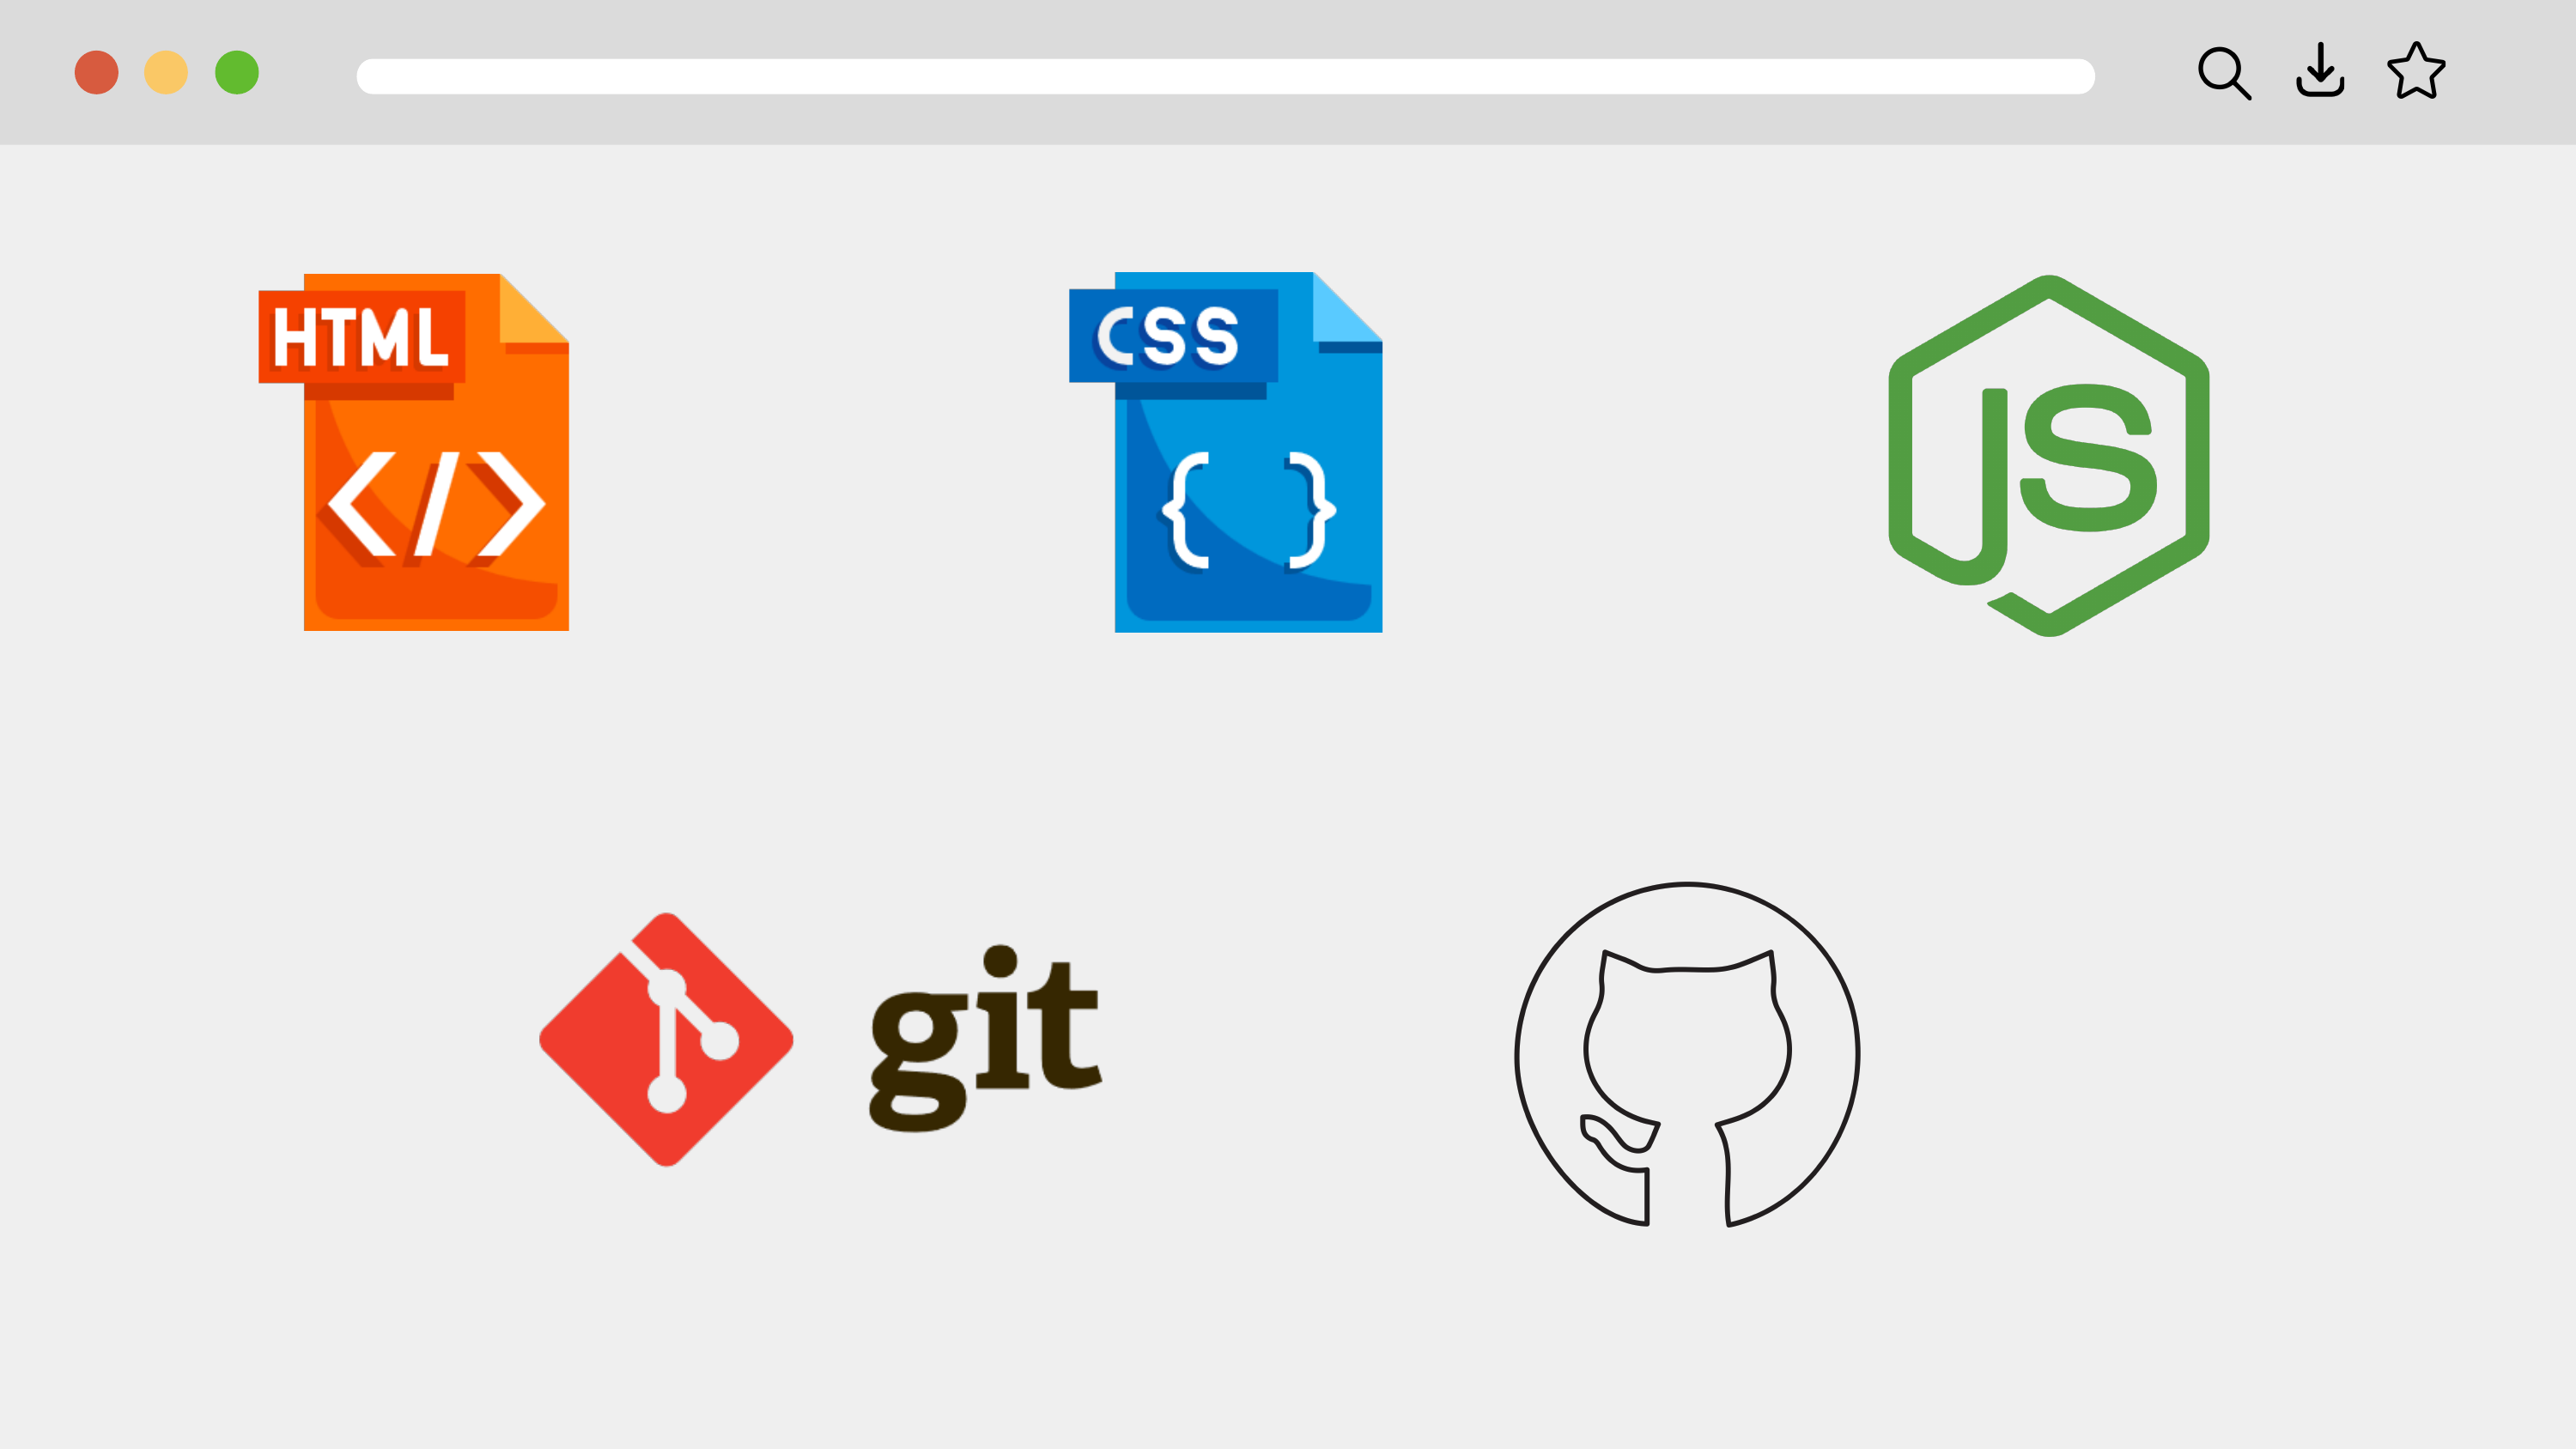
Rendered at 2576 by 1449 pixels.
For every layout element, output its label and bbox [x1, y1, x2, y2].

text_box [2196, 45, 2252, 100]
text_box [2387, 41, 2446, 99]
text_box [1069, 272, 1383, 633]
text_box [258, 274, 569, 631]
text_box [538, 912, 1103, 1169]
text_box [356, 58, 2096, 94]
text_box [143, 50, 189, 95]
text_box [215, 50, 259, 95]
text_box [74, 50, 119, 95]
text_box [0, 0, 2576, 145]
text_box [1513, 880, 1867, 1228]
text_box [2296, 41, 2345, 98]
text_box [1888, 274, 2210, 637]
